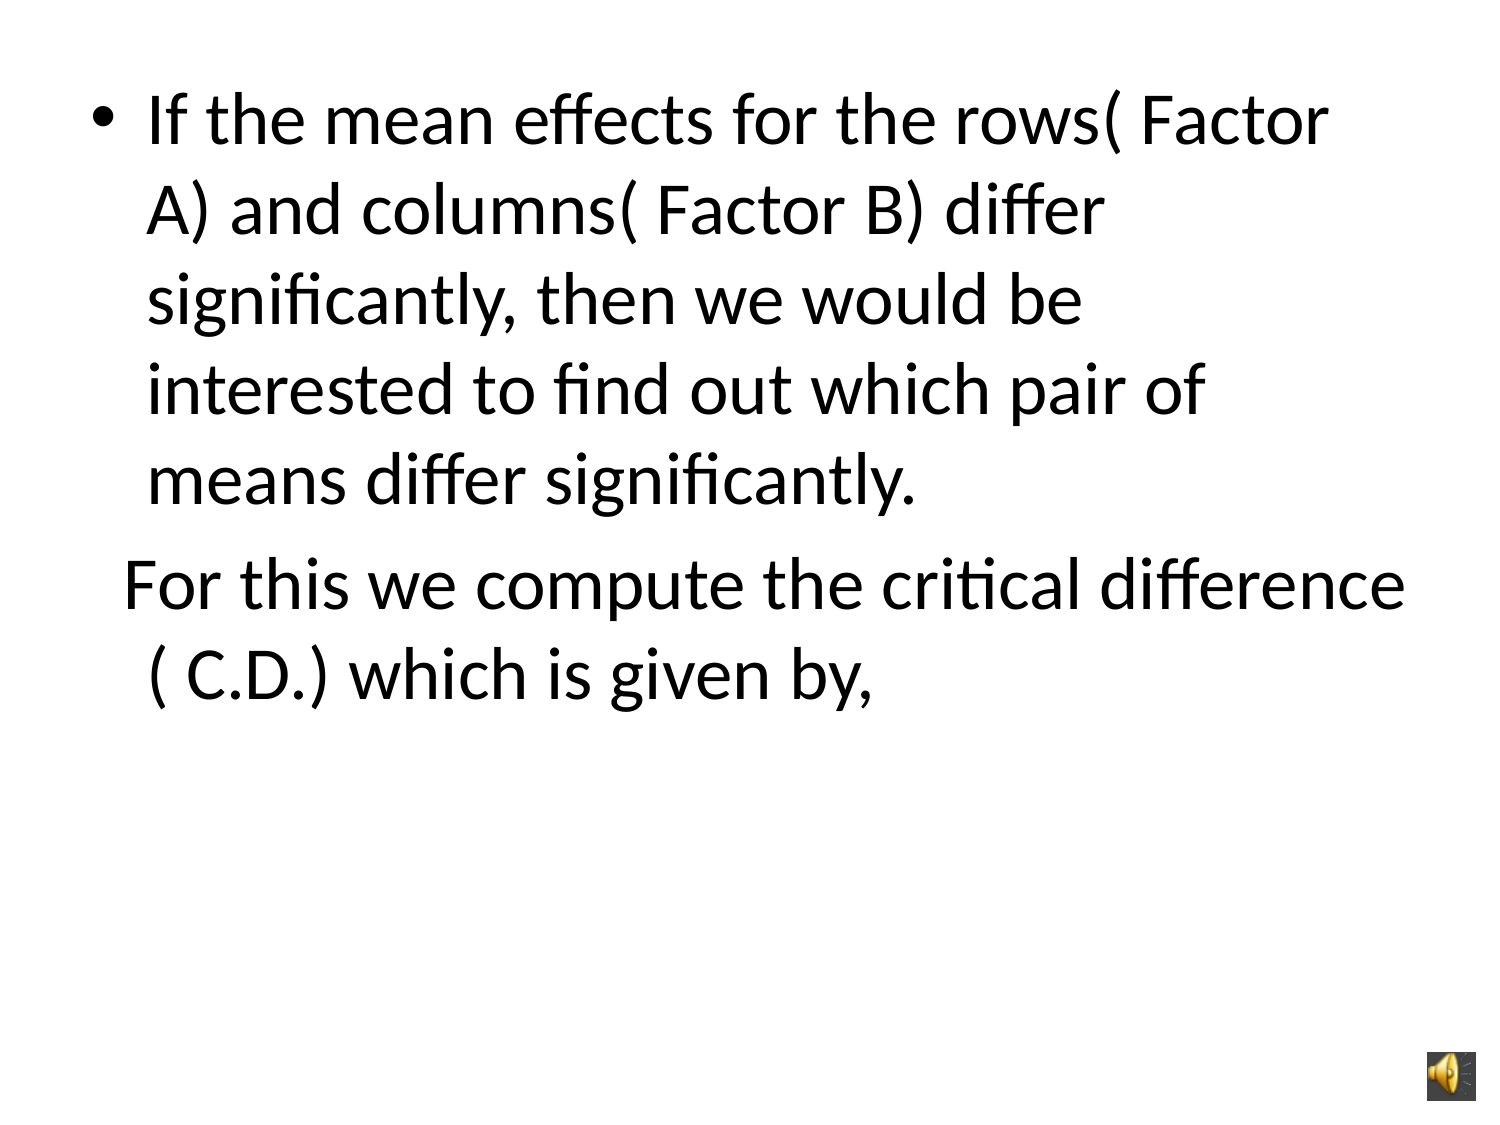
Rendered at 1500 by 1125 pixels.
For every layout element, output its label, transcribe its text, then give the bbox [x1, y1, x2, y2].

list If the mean effects for the rows( Factor A) and columns( Factor B) differ significantly, then we would be interested to find out which pair of means differ significantly. For this we compute the critical difference ( C.D.) which is given by, [75, 62, 1425, 1005]
picture [1426, 1051, 1477, 1102]
